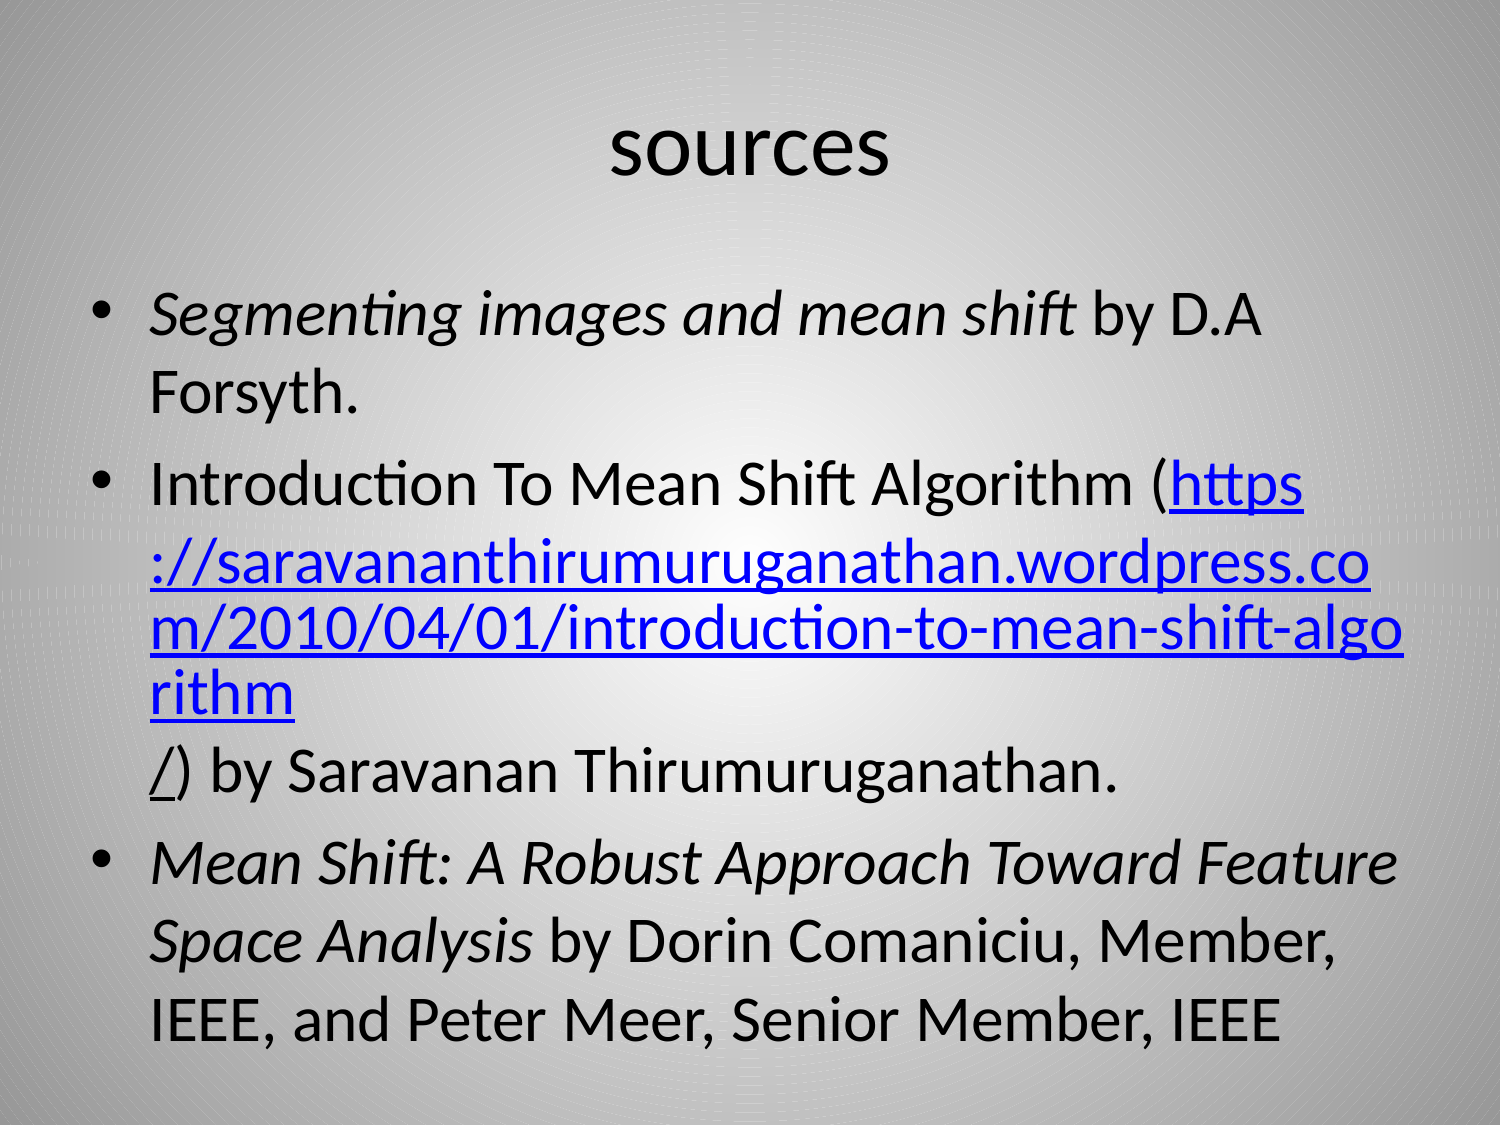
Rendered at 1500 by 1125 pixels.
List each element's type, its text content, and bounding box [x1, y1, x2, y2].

list Segmenting images and mean shift by D.A Forsyth. Introduction To Mean Shift Algorithm (https://saravananthirumuruganathan.wordpress.com/2010/04/01/introduction-to-mean-shift-algorithm/) by Saravanan Thirumuruganathan. Mean Shift: A Robust Approach Toward Feature Space Analysis by Dorin Comaniciu, Member, IEEE, and Peter Meer, Senior Member, IEEE [75, 262, 1425, 1005]
title sources [75, 45, 1425, 233]
